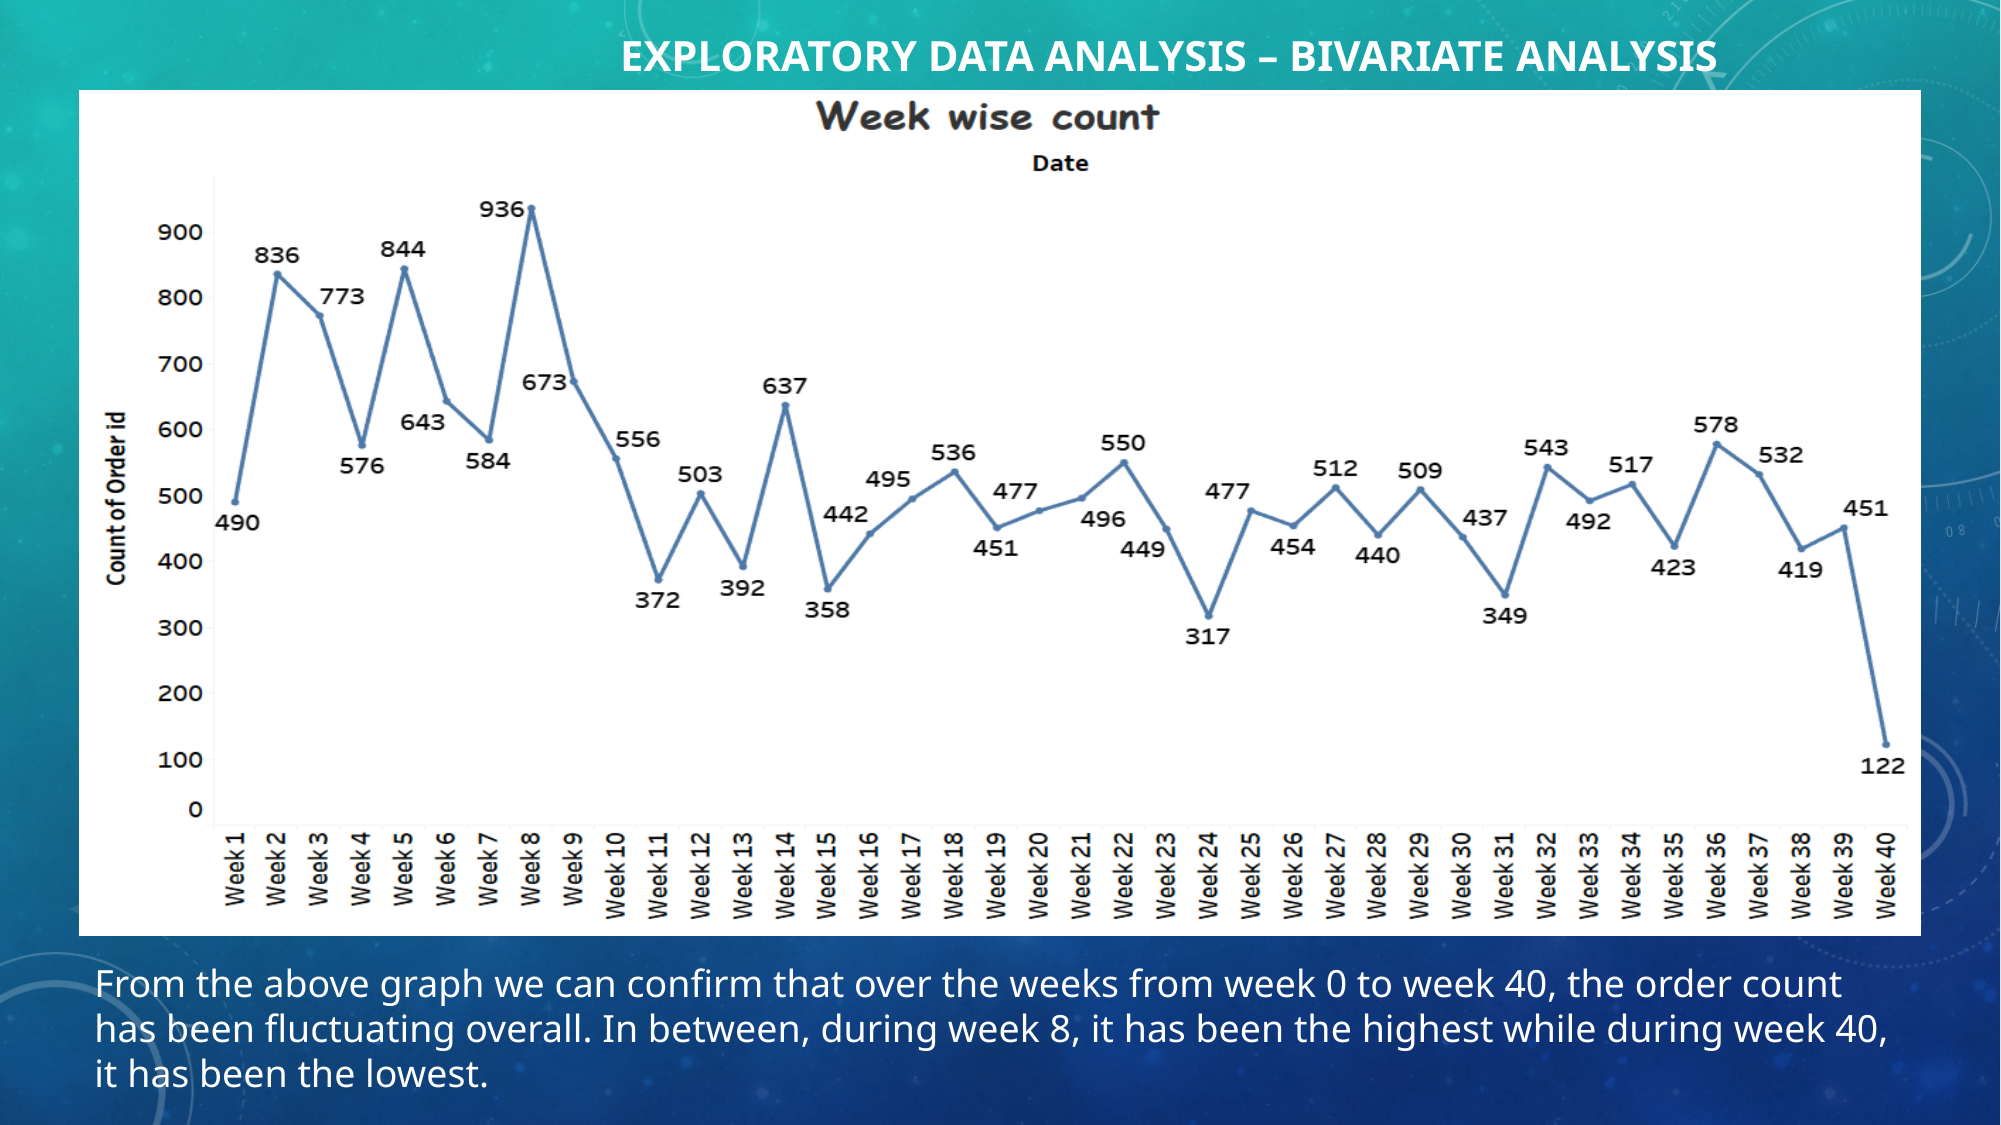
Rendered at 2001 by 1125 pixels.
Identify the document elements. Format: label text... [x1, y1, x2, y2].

text_box From the above graph we can confirm that over the weeks from week 0 to week 40, the order count has been fluctuating overall. In between, during week 8, it has been the highest while during week 40, it has been the lowest. [79, 953, 1921, 1103]
picture [0, 0, 2001, 1125]
title Exploratory data analysis – Bivariate Analysis [338, 15, 2000, 94]
